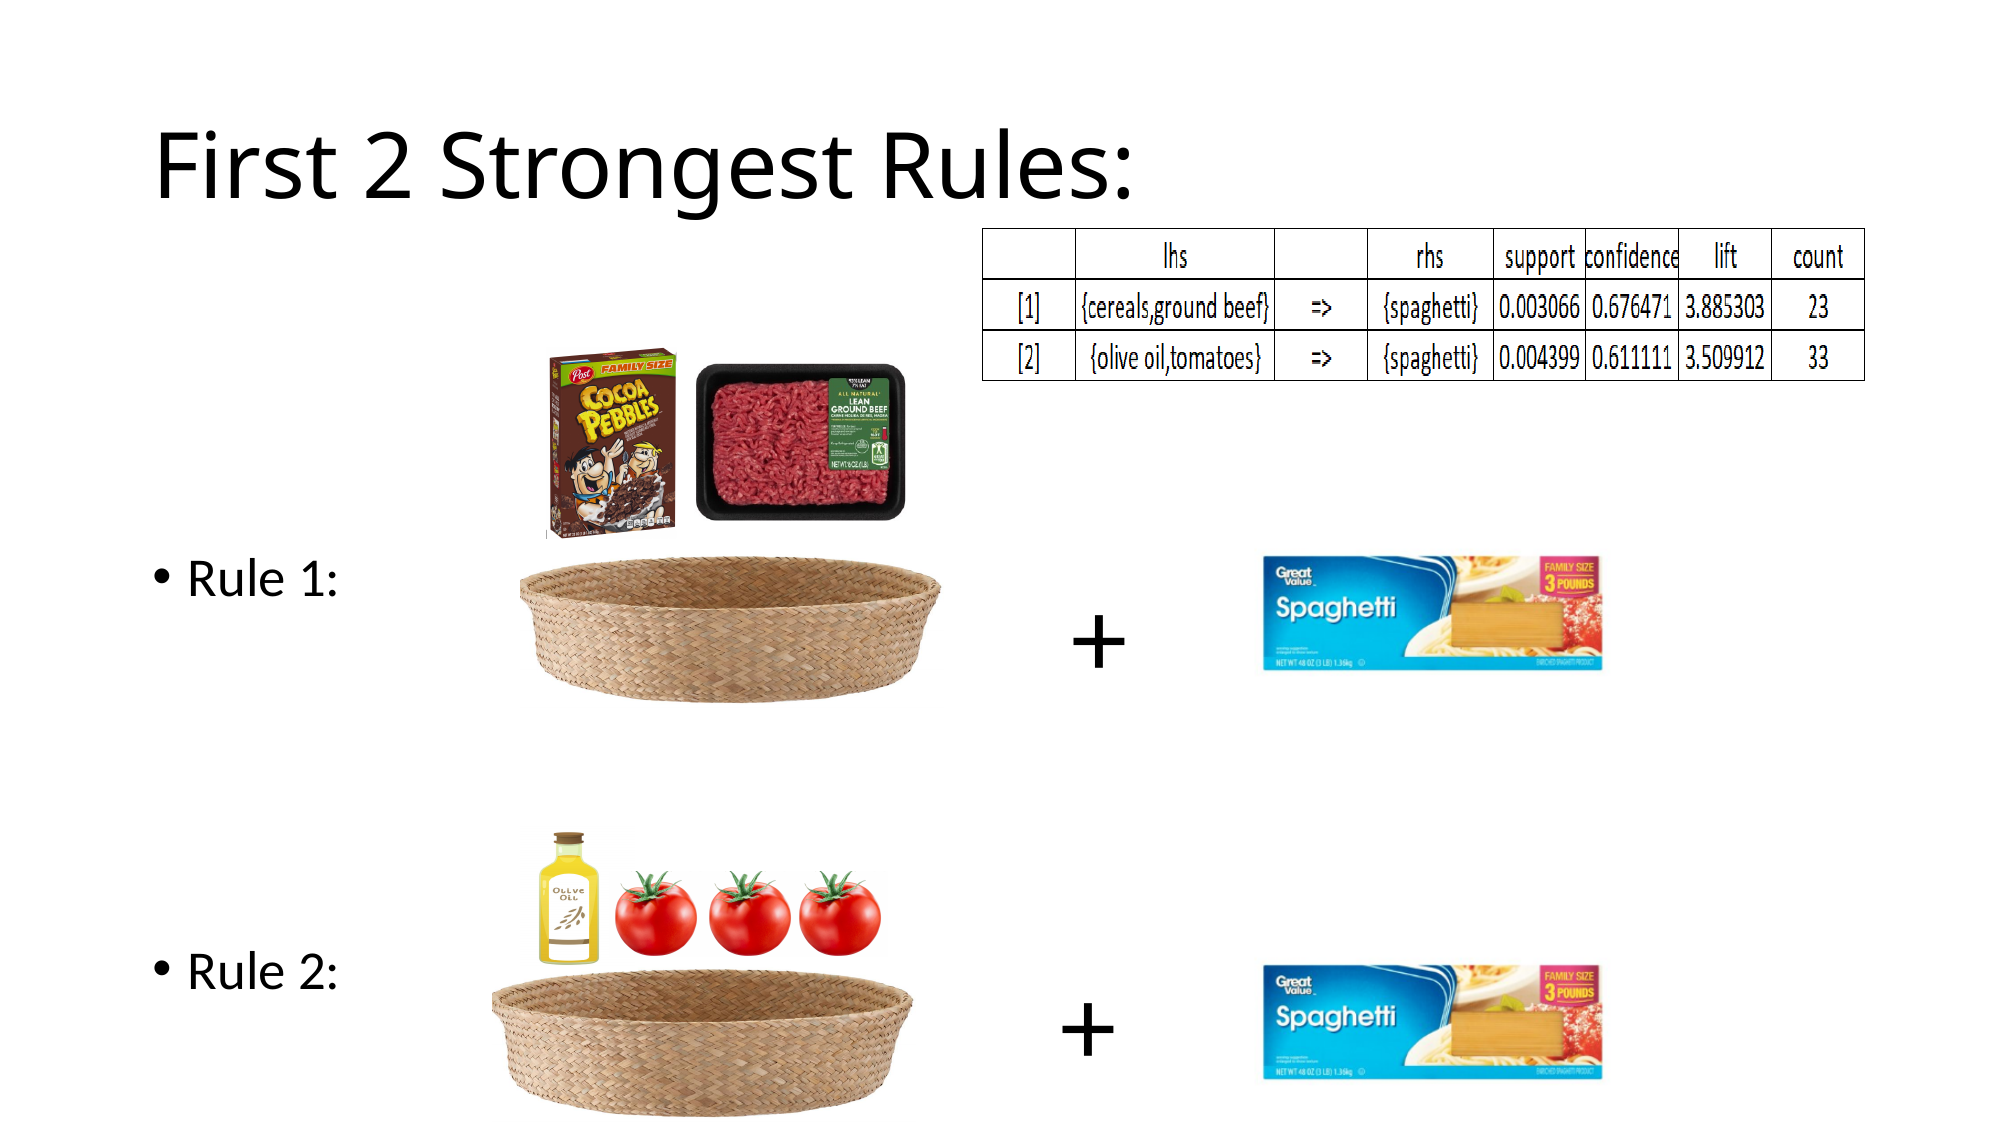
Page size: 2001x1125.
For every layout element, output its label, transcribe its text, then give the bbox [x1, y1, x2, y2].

picture [492, 826, 916, 1122]
picture [974, 216, 1870, 394]
picture [1248, 920, 1619, 1097]
text_box + [1046, 945, 1248, 1096]
picture [684, 353, 924, 531]
text_box + [1056, 557, 1317, 708]
title First 2 Strongest Rules: [137, 59, 1863, 278]
picture [1248, 511, 1619, 688]
list Rule 1: Rule 2: [137, 299, 1863, 1014]
picture [546, 347, 677, 539]
picture [520, 554, 944, 708]
